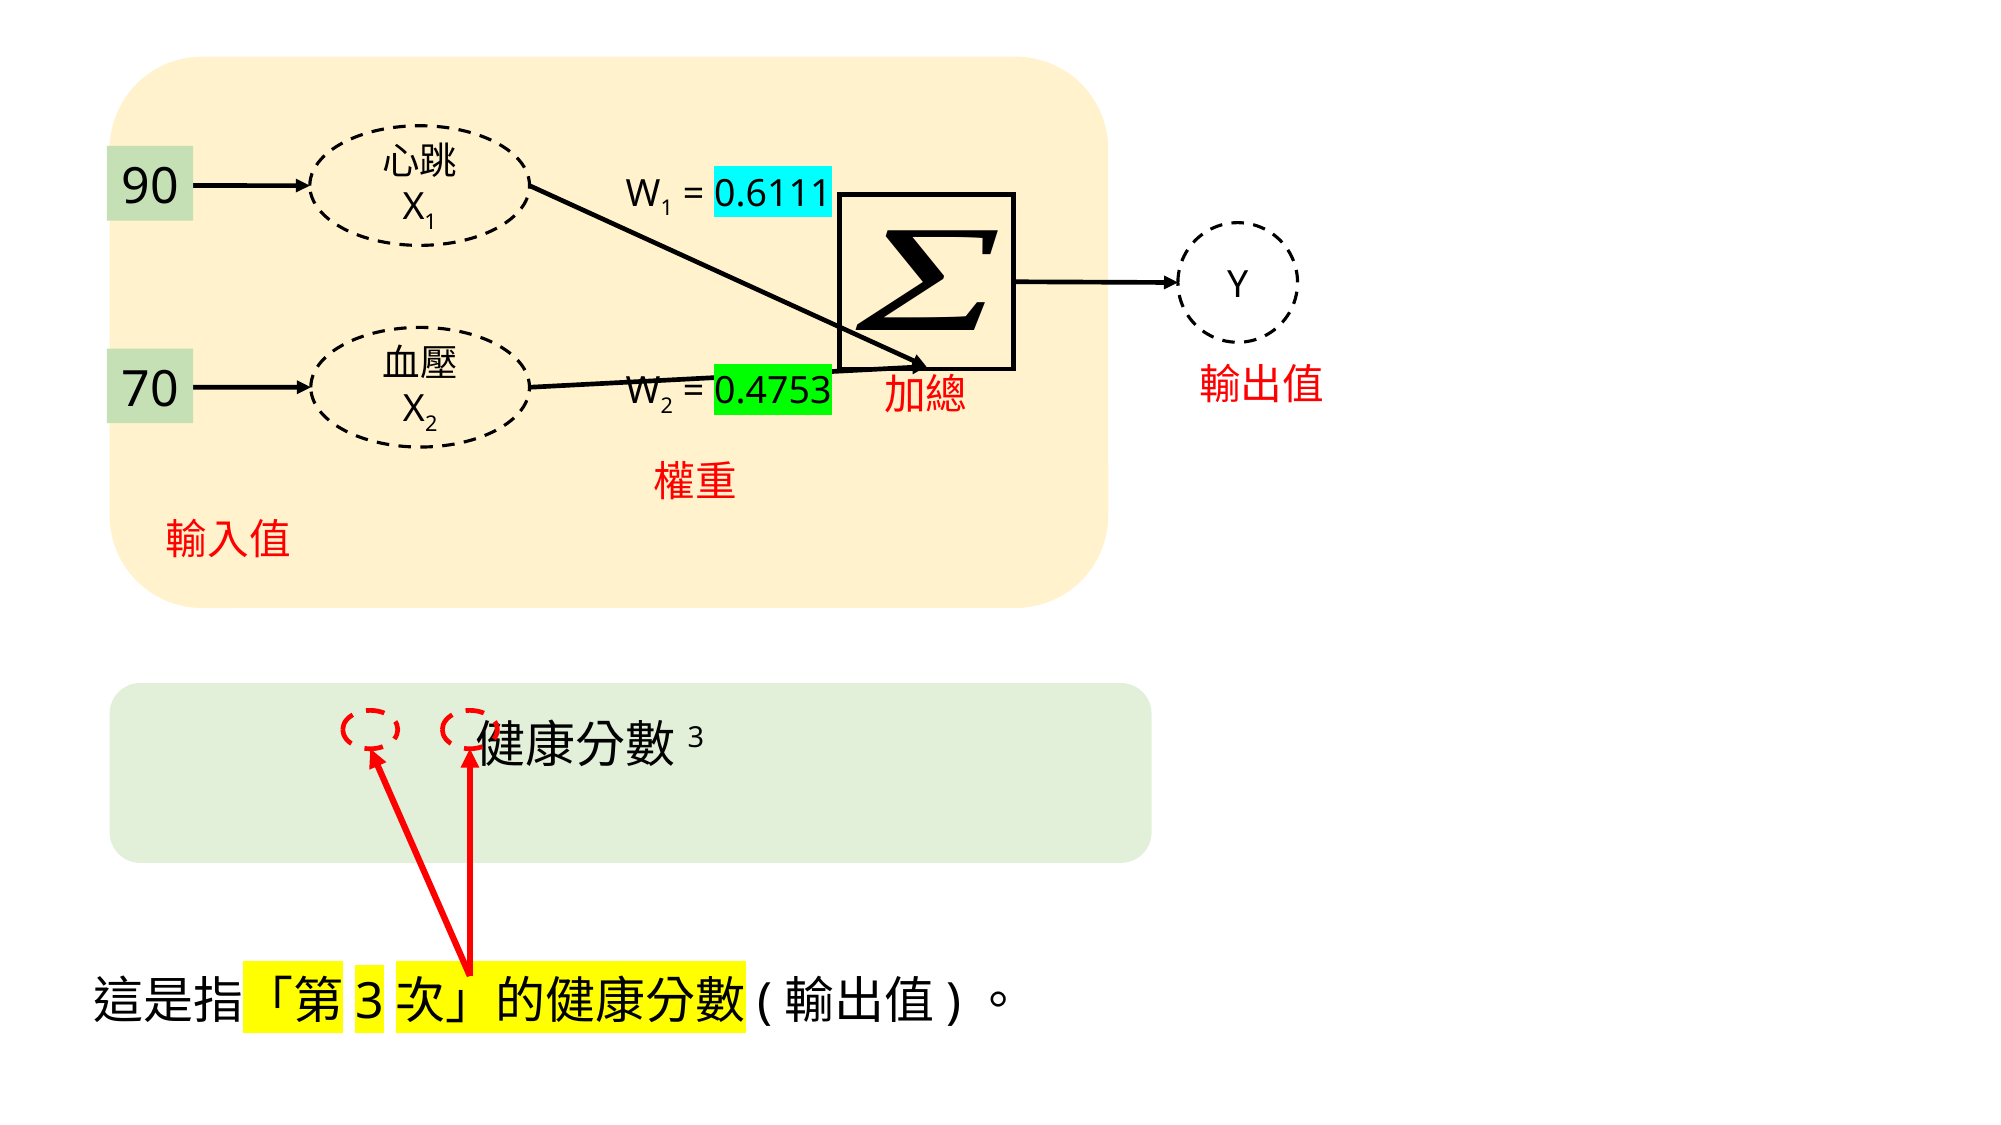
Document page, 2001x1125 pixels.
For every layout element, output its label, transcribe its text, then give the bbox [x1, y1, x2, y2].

text_box [109, 56, 1109, 279]
text_box W2 = 0.4753 [610, 358, 847, 425]
text_box [842, 197, 1011, 367]
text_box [529, 185, 842, 281]
text_box 輸出值 [1184, 350, 1340, 415]
text_box 90 [106, 145, 194, 221]
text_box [370, 748, 469, 976]
text_box 心跳 X1 [308, 124, 531, 247]
text_box [109, 188, 529, 385]
text_box 血壓 X2 [309, 326, 531, 449]
text_box 輸入值 [151, 505, 307, 570]
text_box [110, 684, 1151, 862]
text_box 70 [106, 348, 194, 424]
text_box [109, 285, 1109, 609]
text_box 加總 [869, 360, 983, 426]
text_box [529, 281, 842, 388]
text_box W1 = 0.6111 [610, 161, 847, 227]
text_box 權重 [639, 447, 753, 513]
text_box Y [1176, 221, 1299, 344]
text_box 這是指「第3次」的健康分數(輸出值)。 [78, 961, 1039, 1037]
